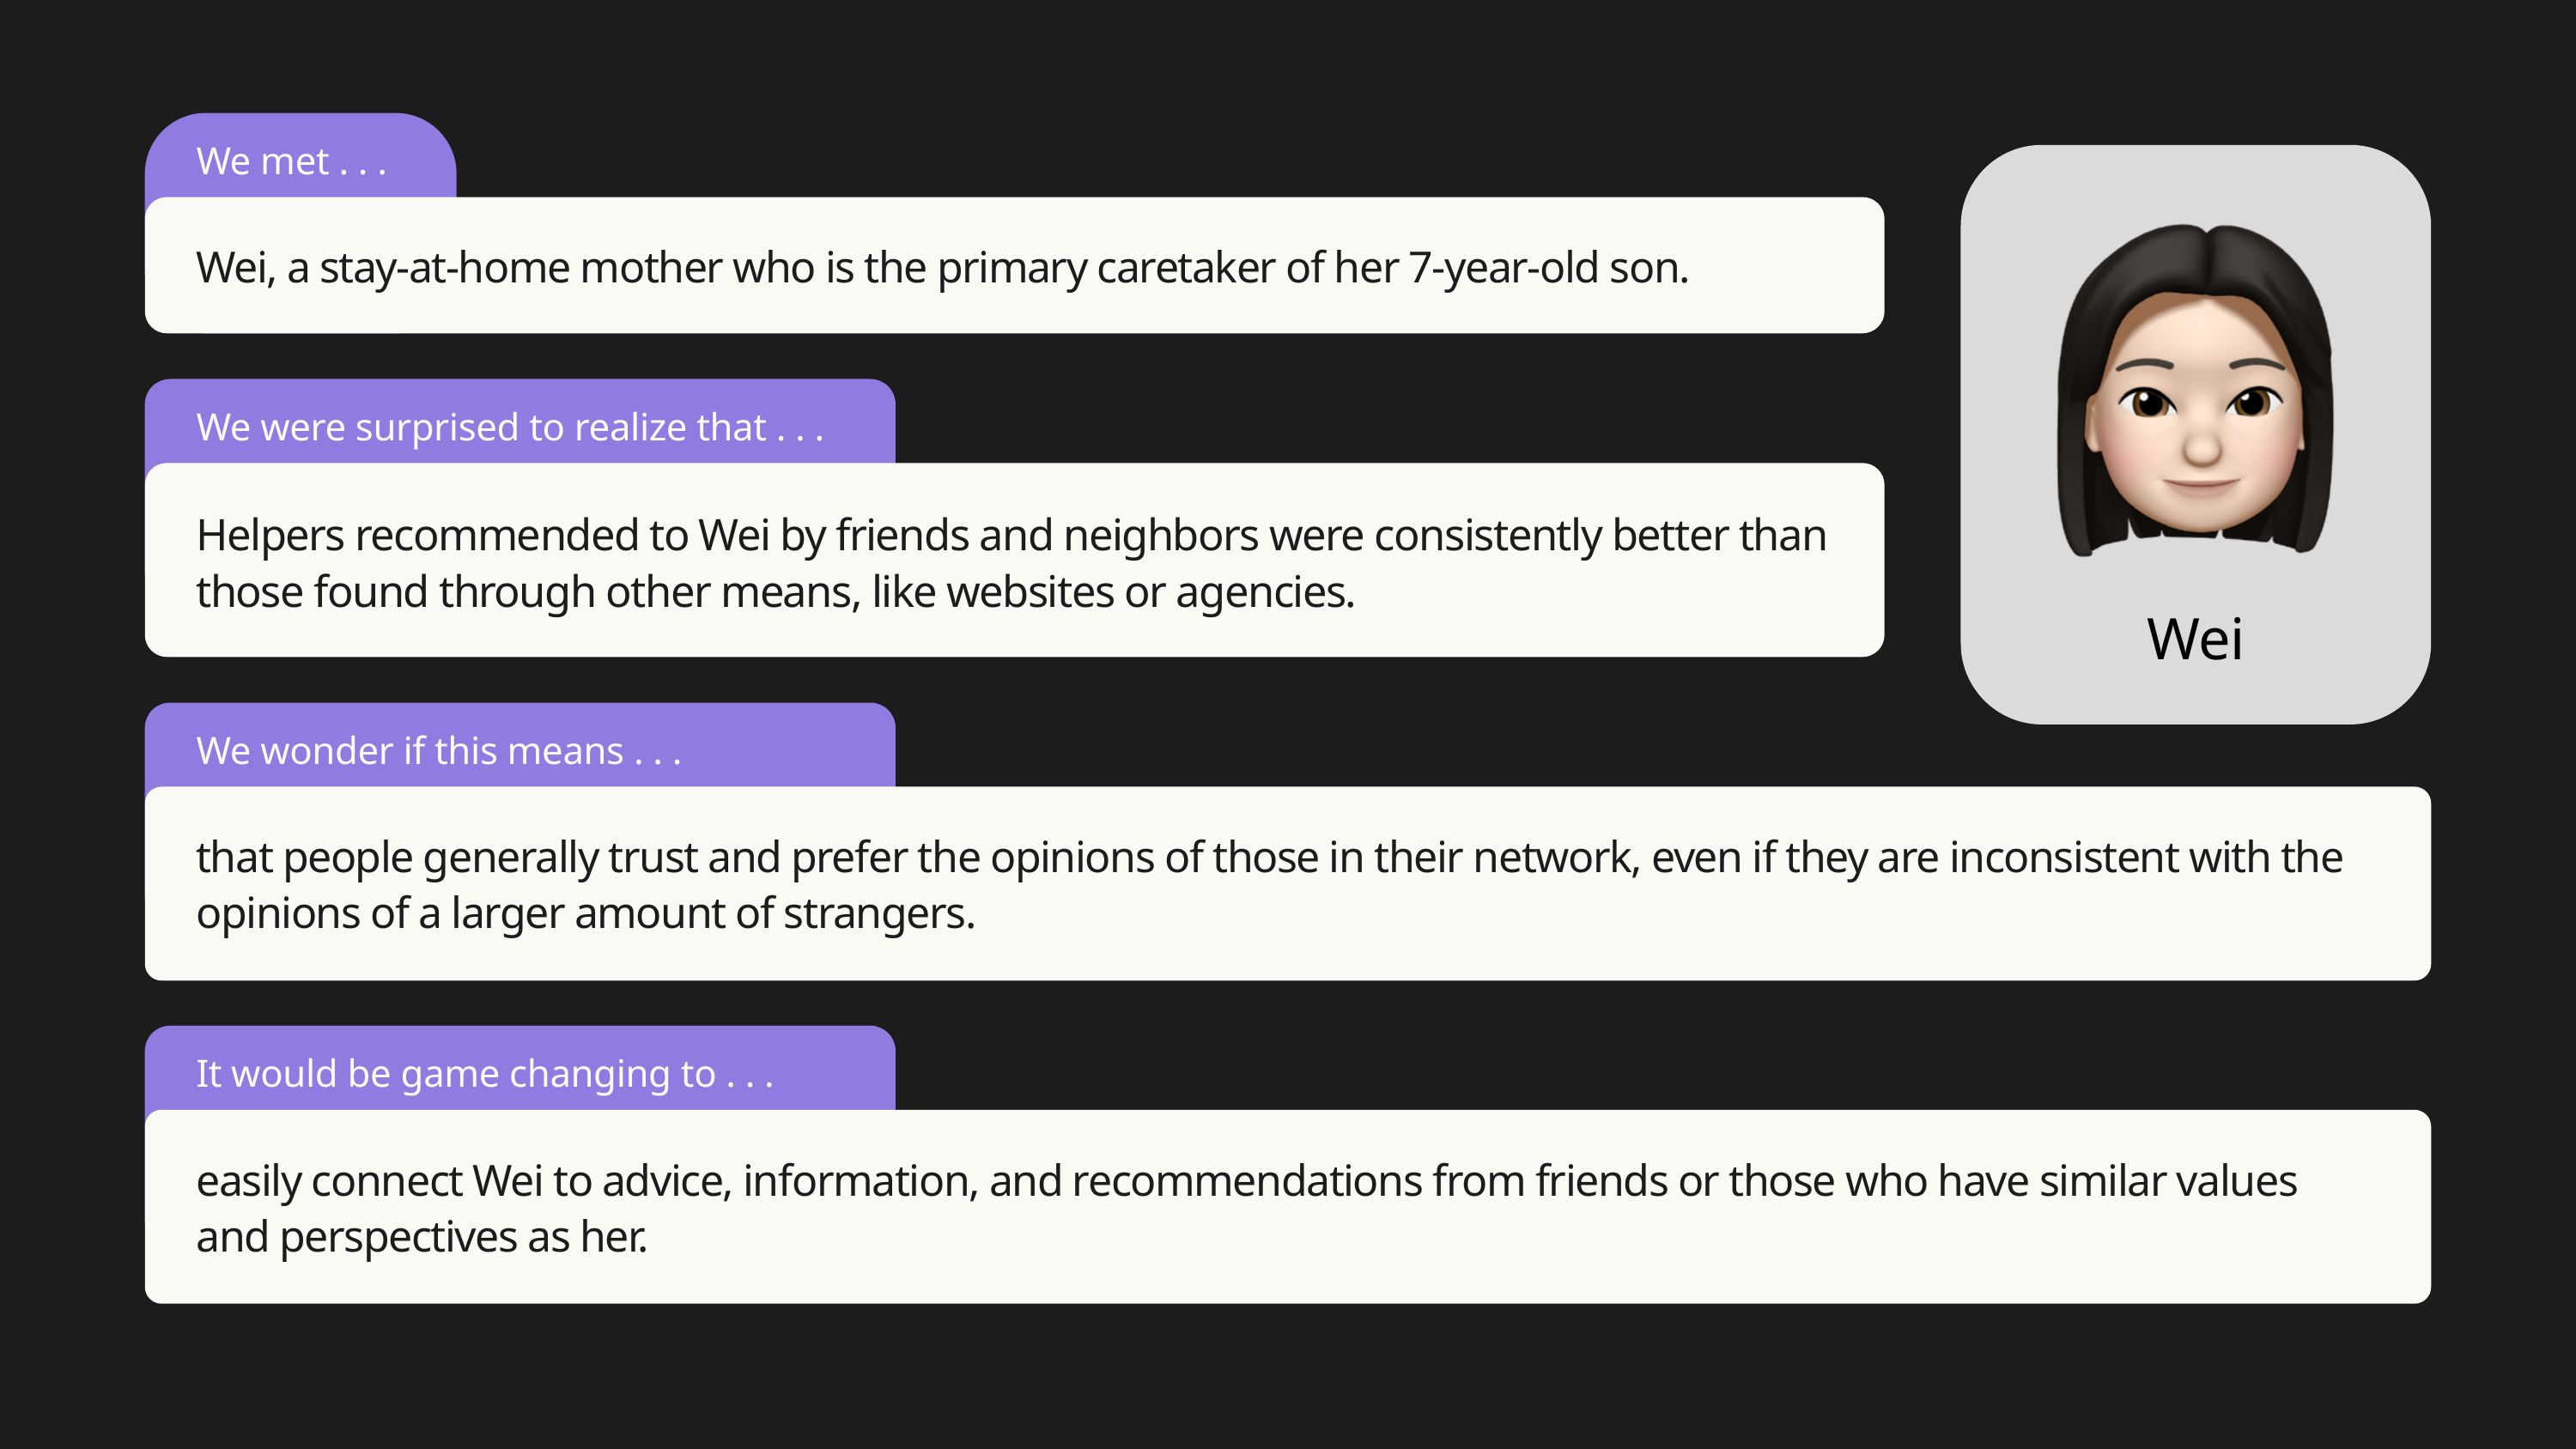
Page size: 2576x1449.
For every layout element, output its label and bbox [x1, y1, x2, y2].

text_box [144, 379, 896, 463]
text_box [144, 1025, 896, 1109]
text_box [144, 786, 2432, 981]
text_box [144, 112, 457, 196]
text_box [144, 702, 896, 786]
text_box [1960, 144, 2432, 725]
text_box [144, 463, 1885, 658]
text_box [144, 197, 1885, 334]
text_box [144, 1109, 2432, 1304]
